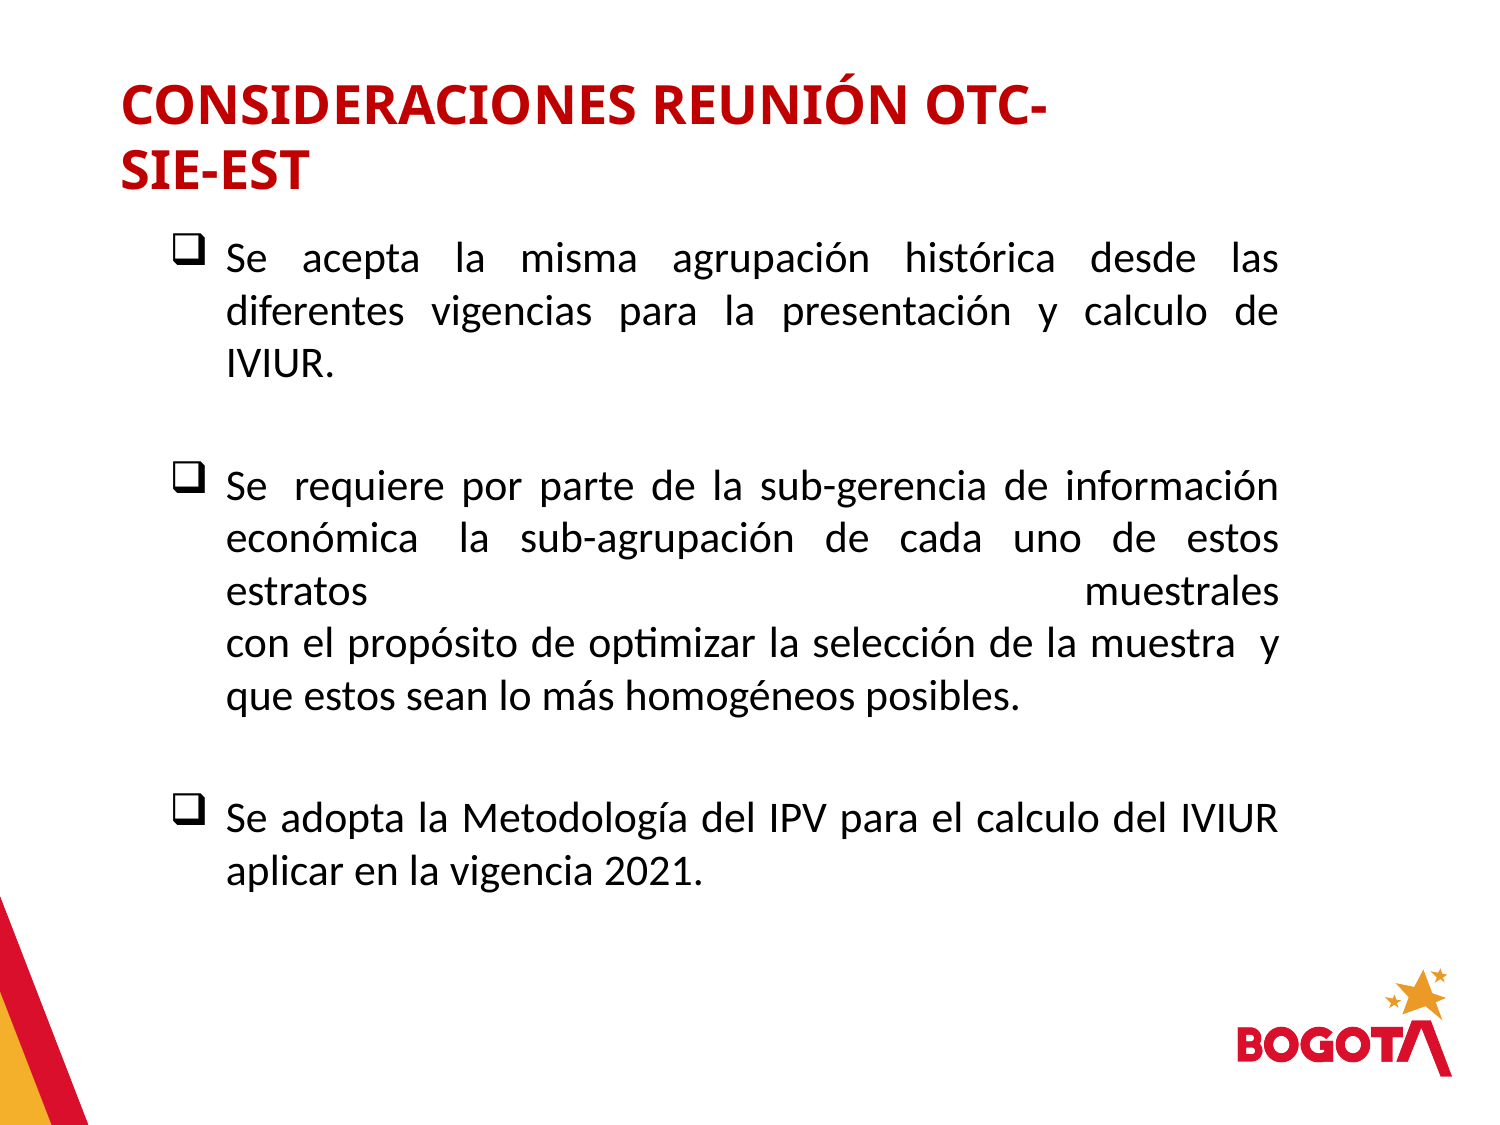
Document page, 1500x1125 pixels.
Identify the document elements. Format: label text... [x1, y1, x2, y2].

text_box CONSIDERACIONES REUNIÓN OTC-SIE-EST [105, 62, 1122, 208]
subtitle Se acepta la misma agrupación histórica desde las diferentes vigencias para la presentación y calculo de IVIUR. Se requiere por parte de la sub-gerencia de información económica la sub-agrupación de cada uno de estos estratos muestrales con el propósito de optimizar la selección de la muestra y que estos sean lo más homogéneos posibles. Se adopta la Metodología del IPV para el calculo del IVIUR aplicar en la vigencia 2021. [154, 221, 1295, 972]
picture [0, 0, 1500, 1125]
